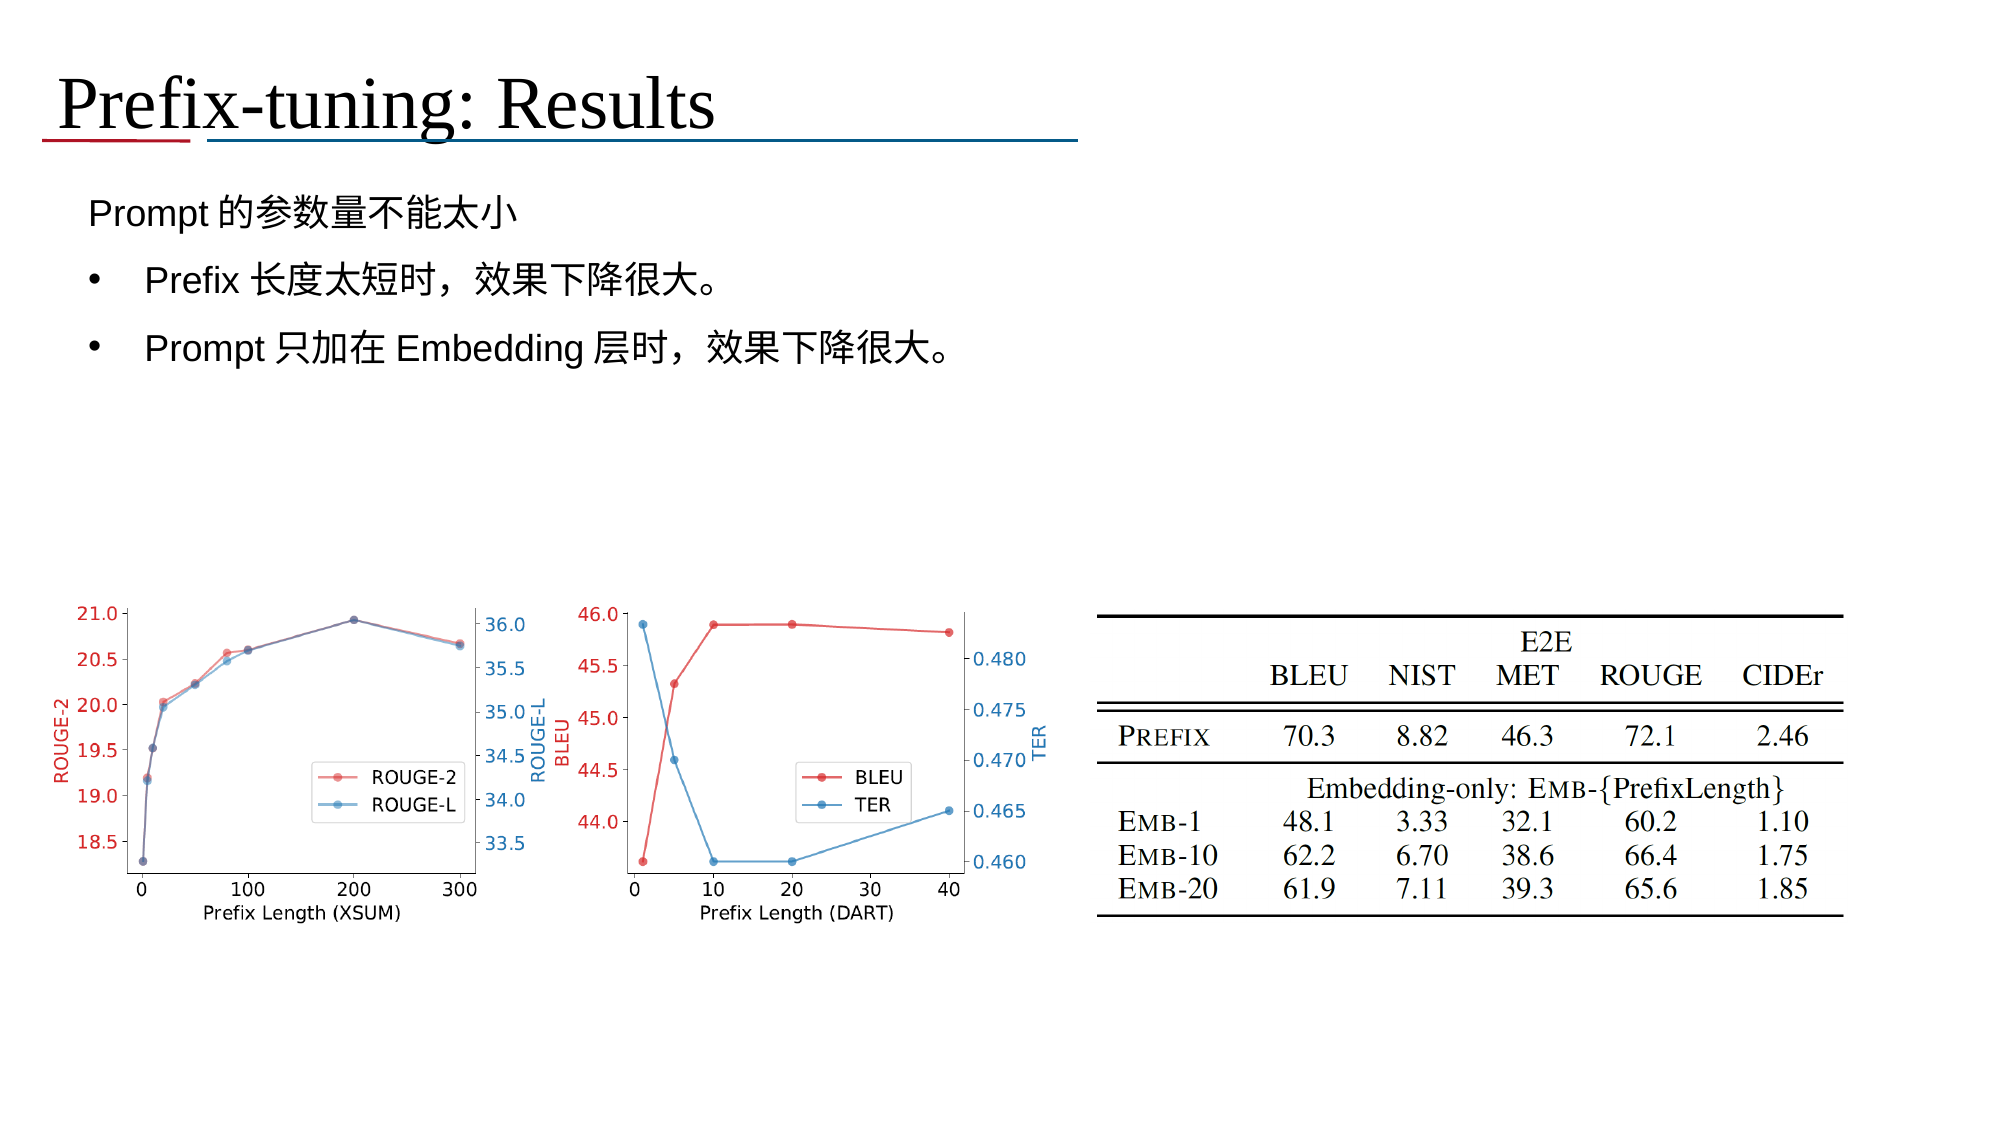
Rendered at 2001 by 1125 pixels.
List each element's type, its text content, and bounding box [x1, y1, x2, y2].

picture [1090, 609, 1848, 923]
title Prefix-tuning: Results [42, 0, 1768, 213]
picture [36, 593, 1056, 939]
text_box Prompt的参数量不能太小 Prefix长度太短时，效果下降很大。 Prompt只加在Embedding层时，效果下降很大。 [73, 158, 1866, 376]
